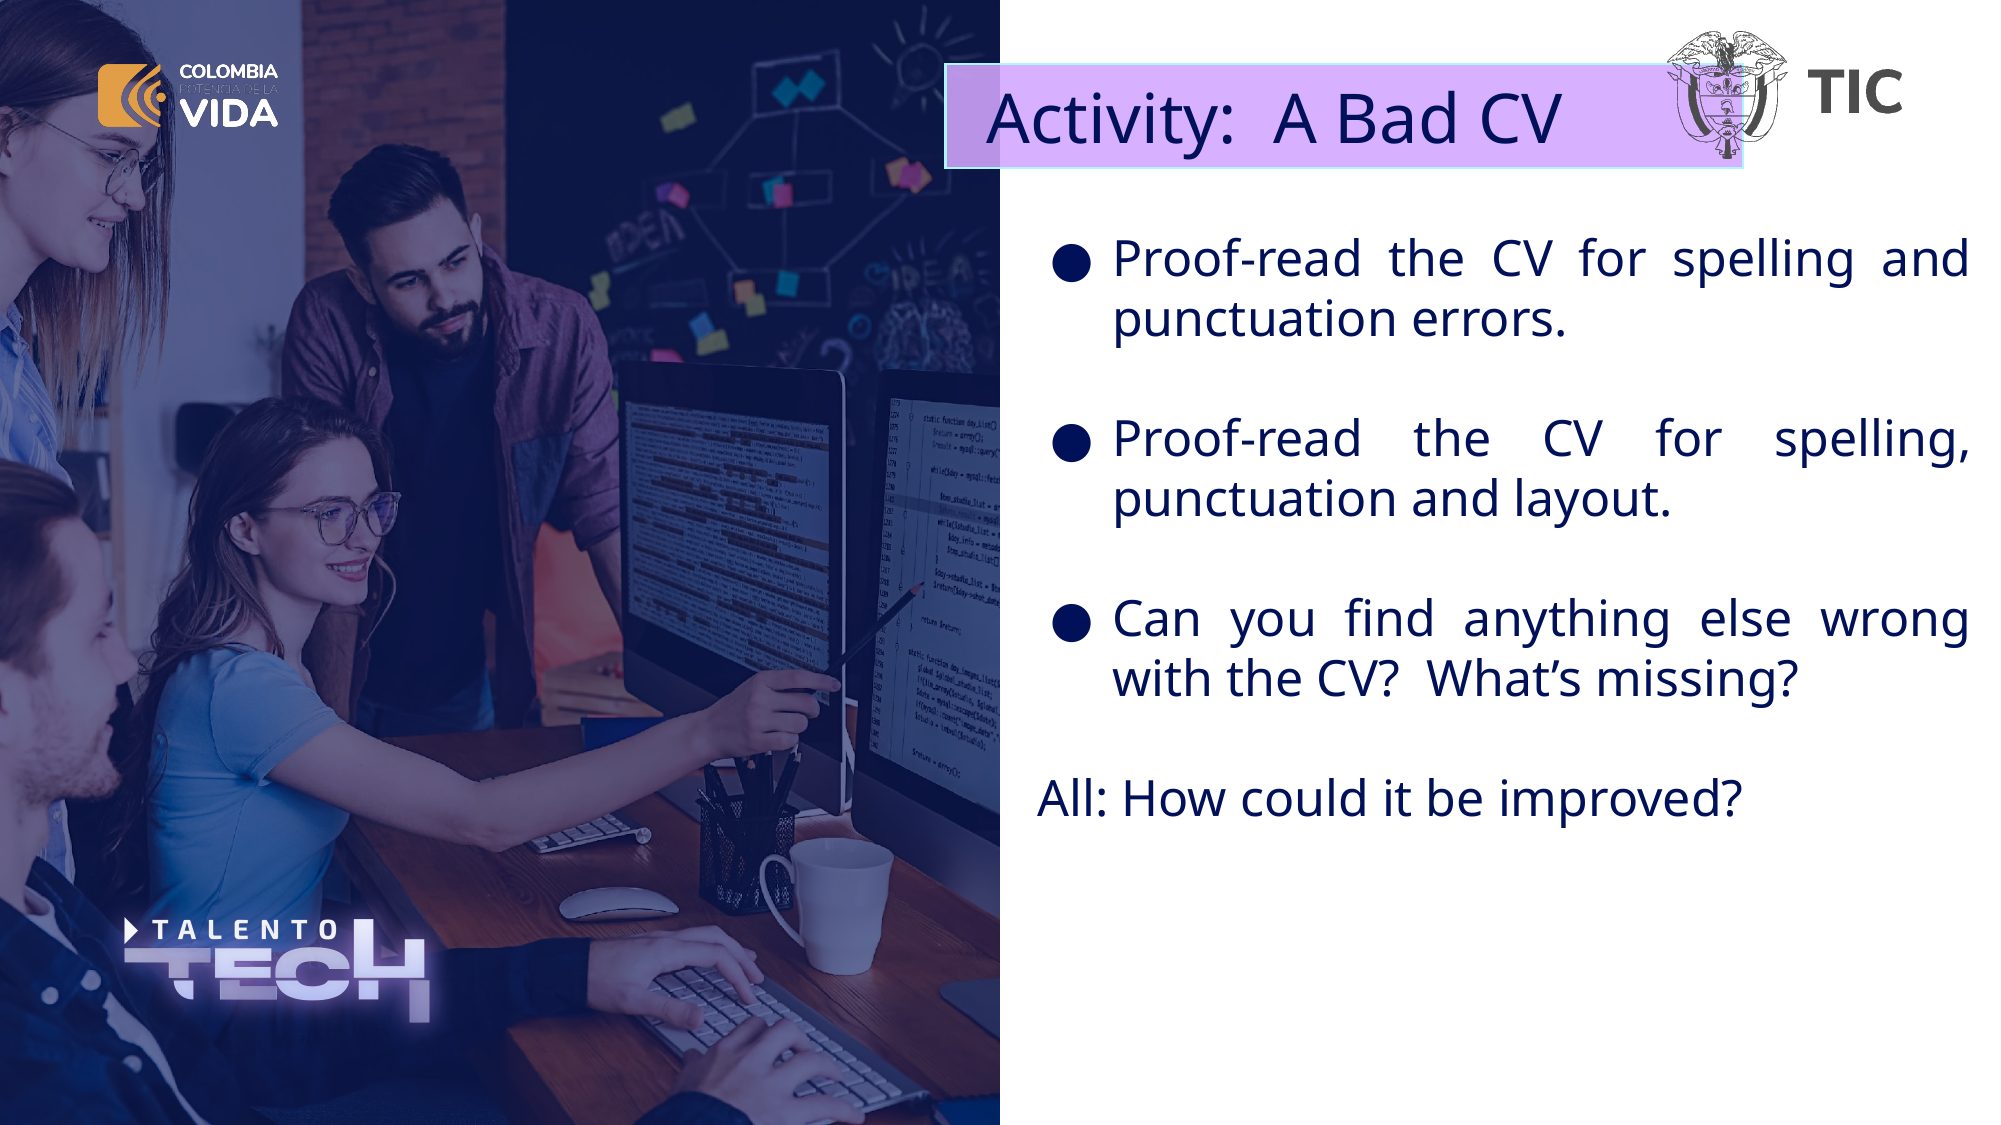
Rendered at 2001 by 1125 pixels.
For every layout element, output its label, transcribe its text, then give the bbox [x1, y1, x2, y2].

text_box Proof-read the CV for spelling and punctuation errors. Proof-read the CV for spelling, punctuation and layout. Can you find anything else wrong with the CV? What’s missing? All: How could it be improved? [1022, 219, 1988, 835]
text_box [98, 31, 1902, 159]
picture [0, 0, 1001, 1125]
